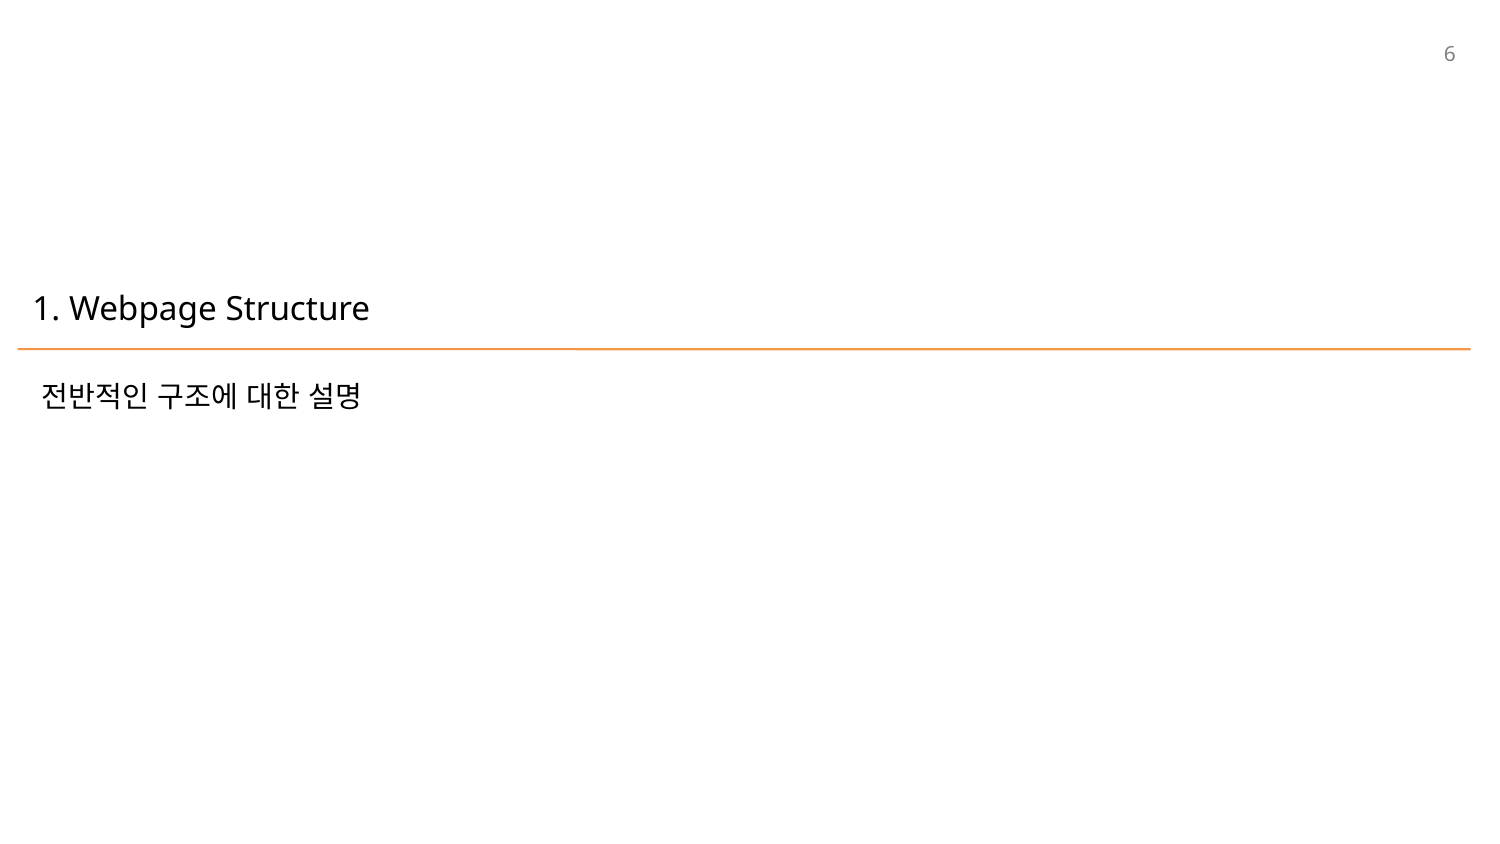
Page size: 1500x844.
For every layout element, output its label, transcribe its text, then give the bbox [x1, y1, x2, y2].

slide_number 6 [1380, 32, 1471, 78]
title 1. Webpage Structure [17, 280, 1223, 326]
text_box 전반적인 구조에 대한 설명 [26, 371, 378, 422]
